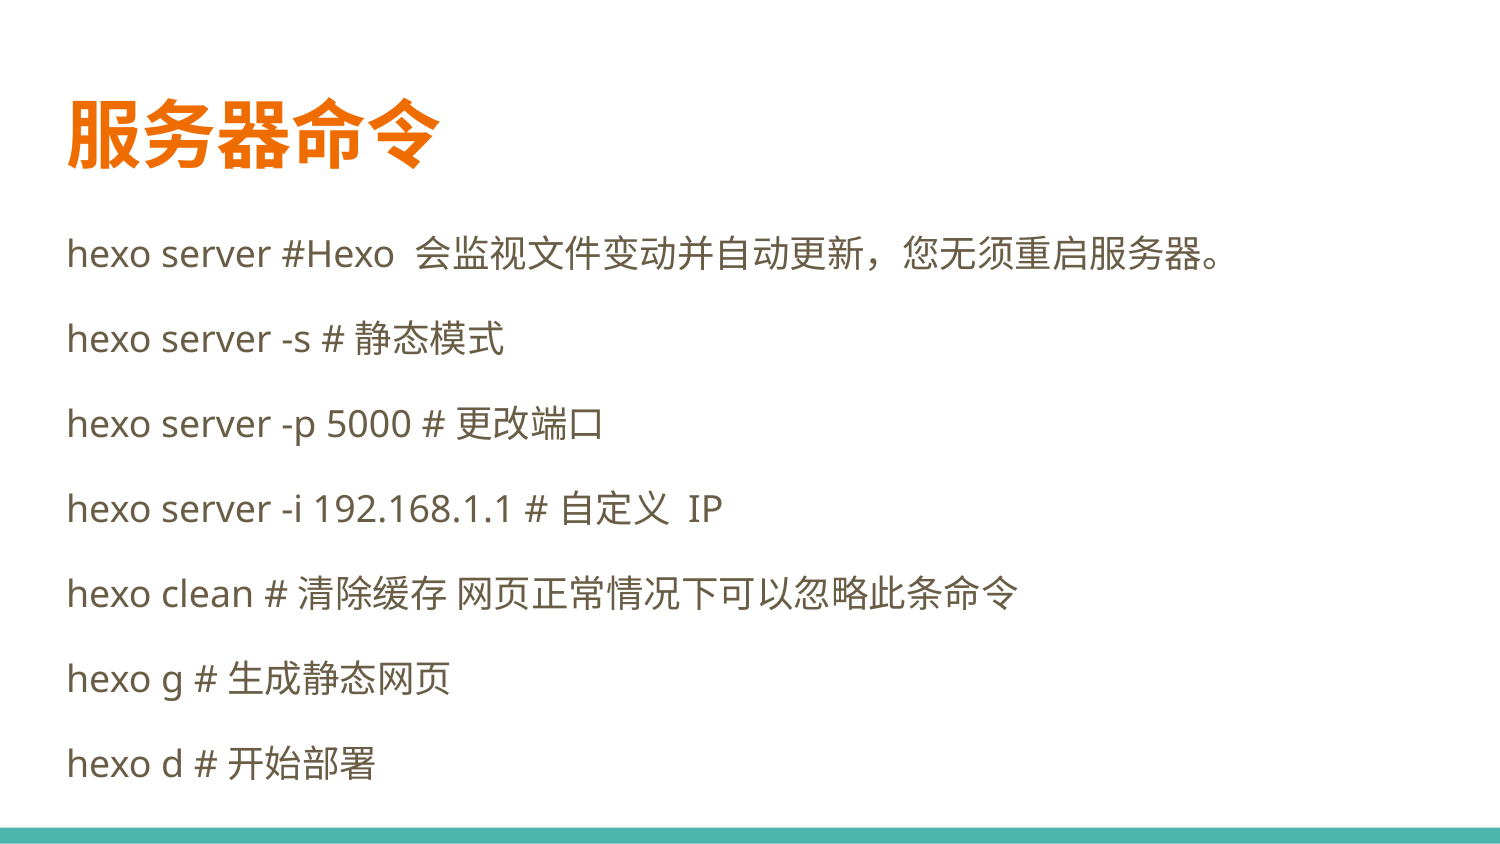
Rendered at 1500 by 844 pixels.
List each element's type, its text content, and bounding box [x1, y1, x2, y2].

title 服务器命令 [51, 72, 1449, 189]
list hexo server #Hexo 会监视文件变动并自动更新，您无须重启服务器。 hexo server -s #静态模式 hexo server -p 5000 #更改端口 hexo server -i 192.168.1.1 #自定义 IP hexo clean #清除缓存 网页正常情况下可以忽略此条命令 hexo g #生成静态网页 hexo d #开始部署 [51, 207, 1449, 750]
